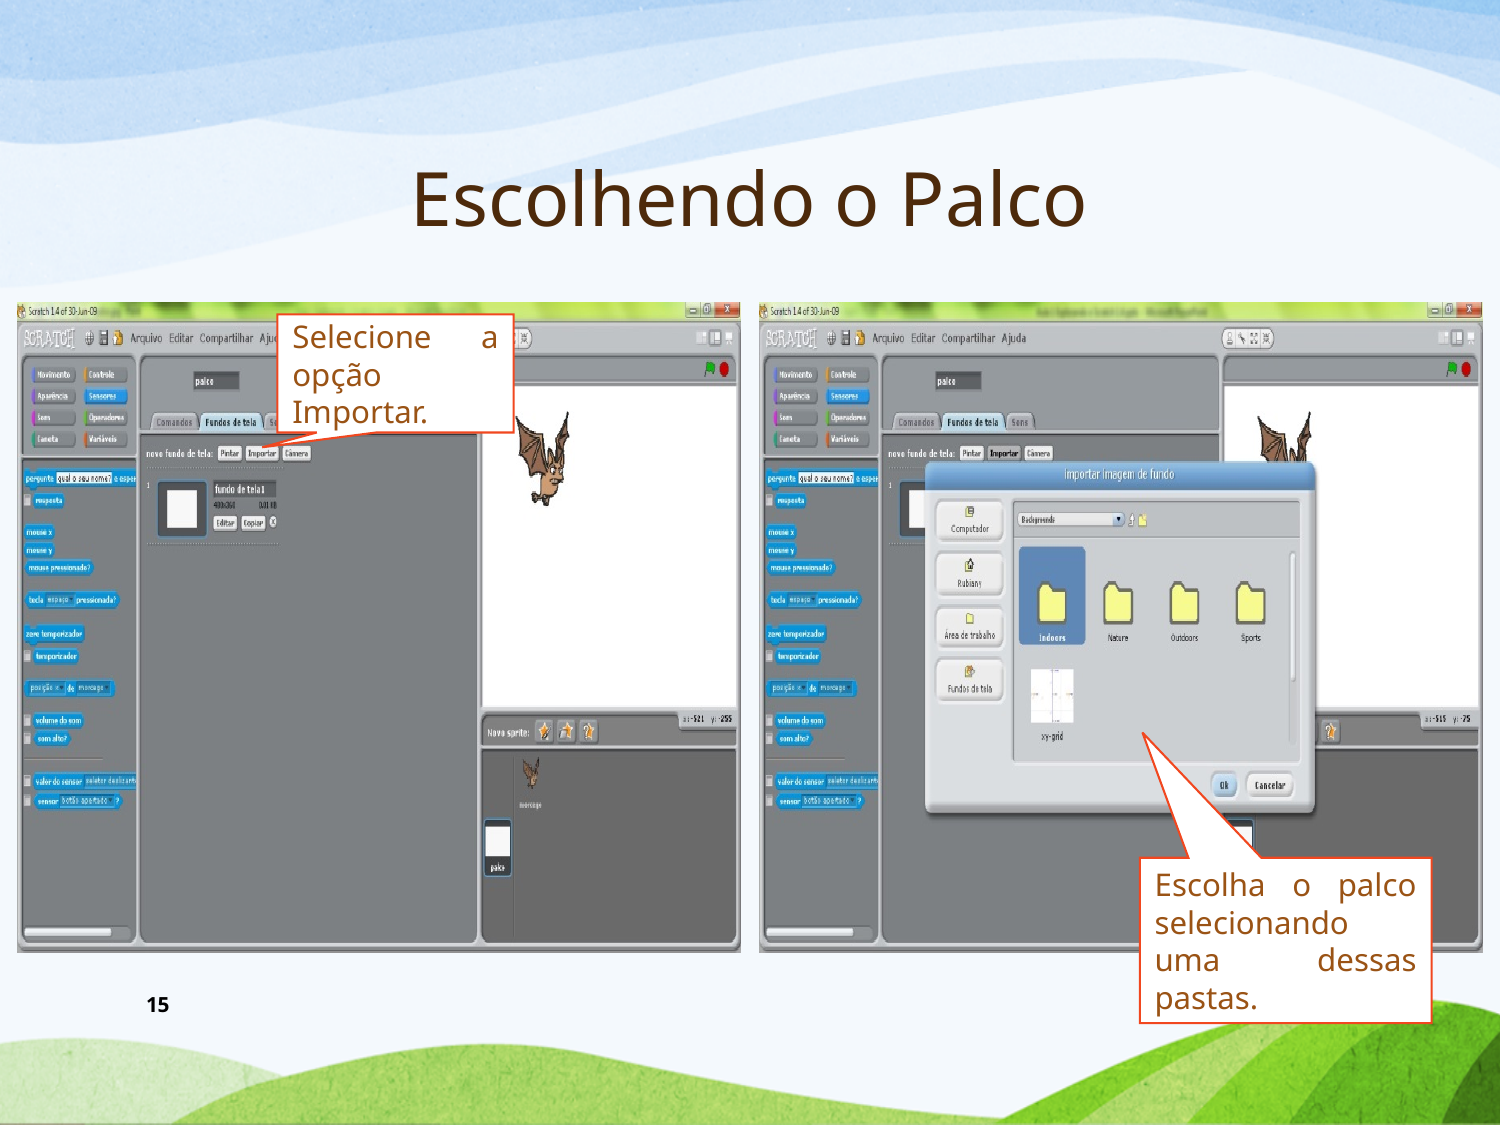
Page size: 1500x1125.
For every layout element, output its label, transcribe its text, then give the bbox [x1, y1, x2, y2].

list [759, 302, 1483, 953]
text_box Escolha o palco selecionando uma dessas pastas. [1138, 953, 1433, 1025]
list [17, 302, 741, 953]
title Escolhendo o Palco [131, 50, 1369, 250]
slide_number 15 [131, 987, 225, 1025]
picture [0, 0, 1500, 1125]
